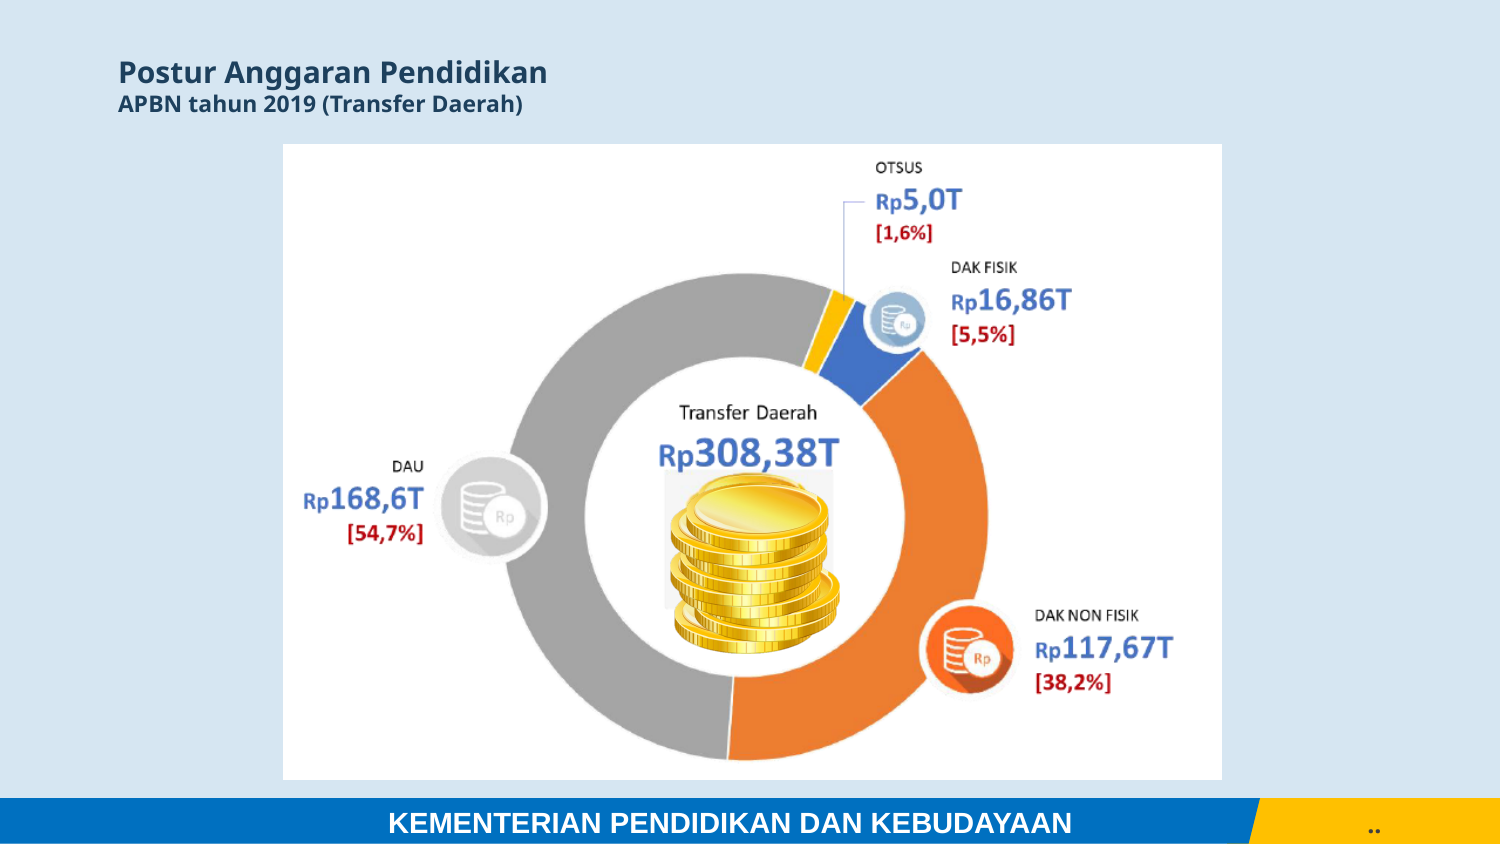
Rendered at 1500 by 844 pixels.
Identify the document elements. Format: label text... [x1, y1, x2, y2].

picture [282, 144, 1223, 780]
title Postur Anggaran Pendidikan APBN tahun 2019 (Transfer Daerah) [103, 37, 1397, 133]
footer KEMENTERIAN PENDIDIKAN DAN KEBUDAYAAN [376, 798, 1183, 844]
slide_number .. [1059, 800, 1397, 844]
